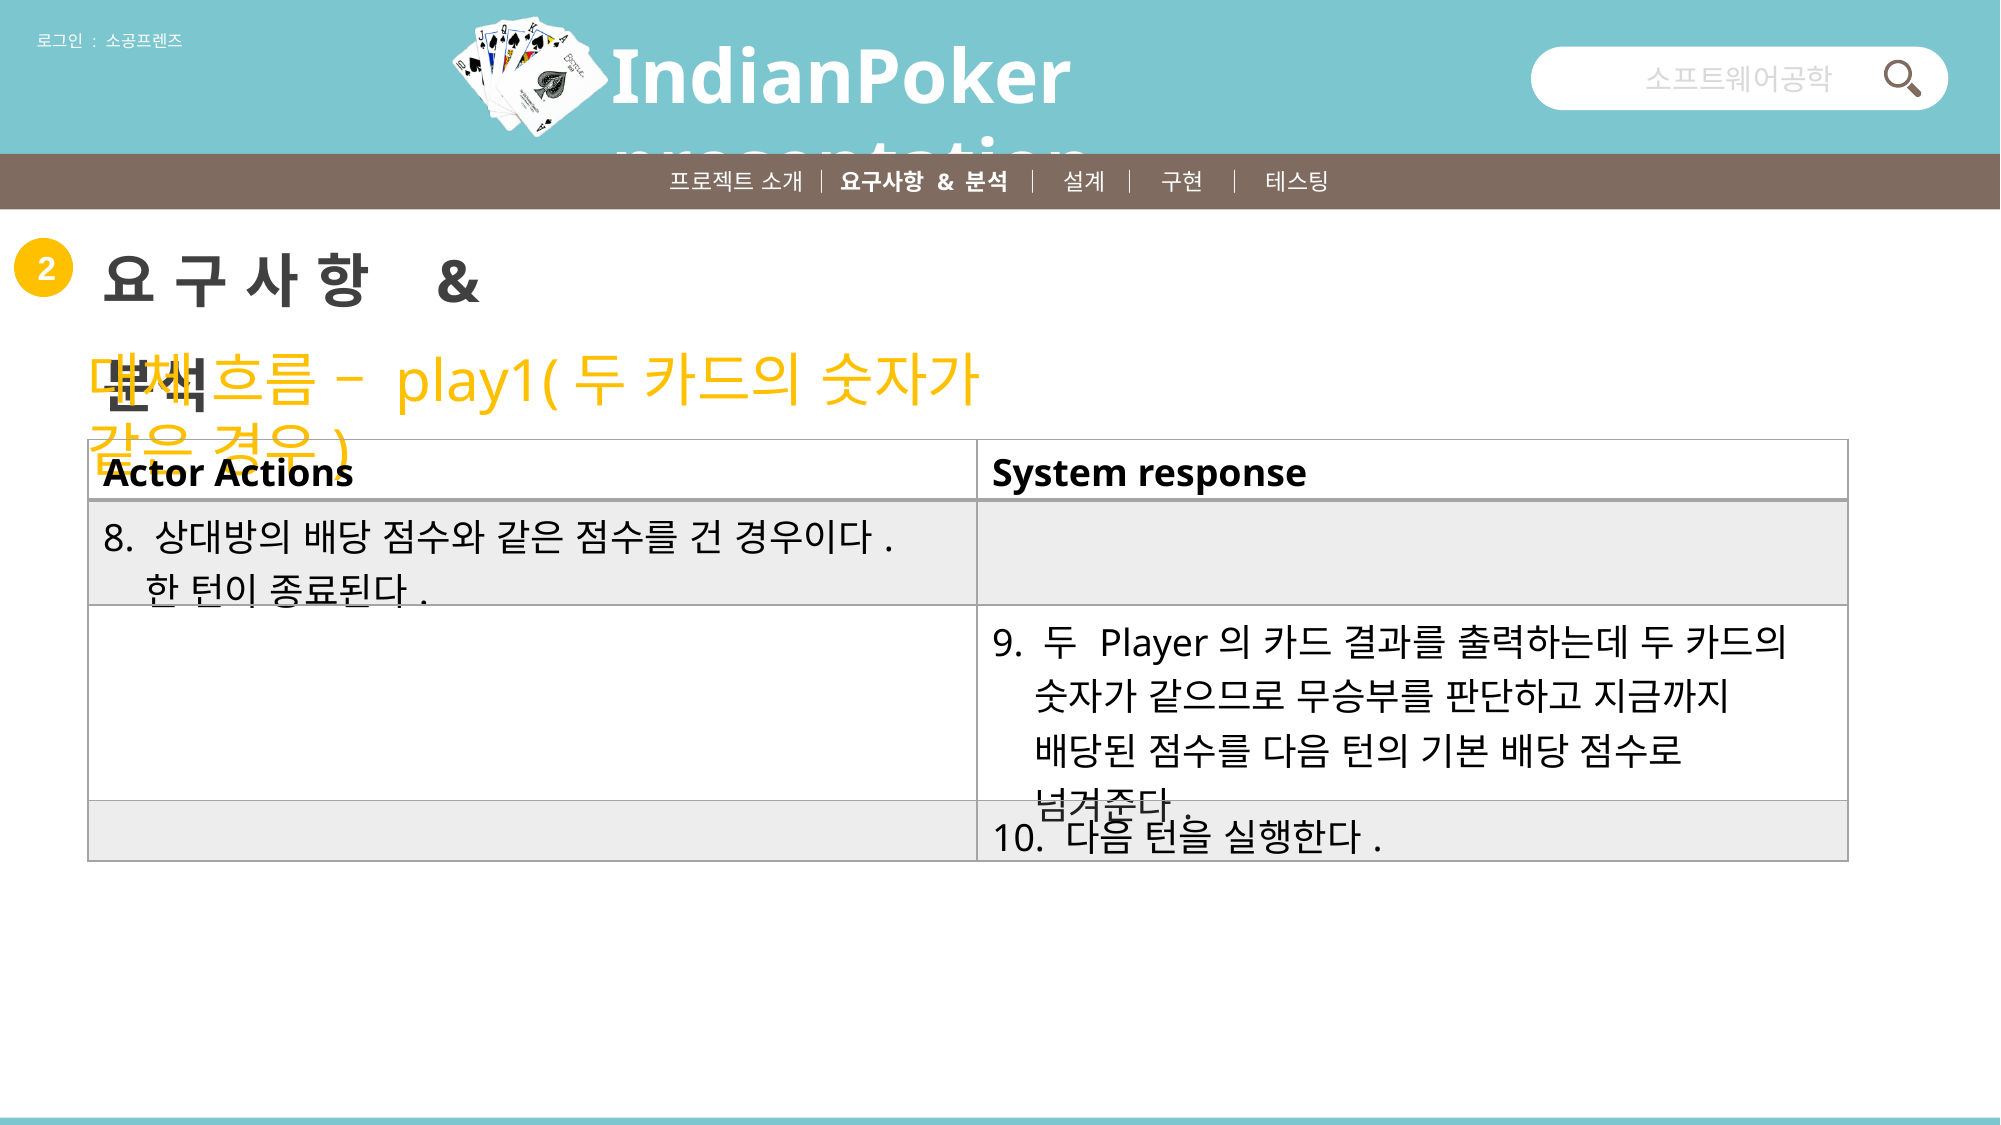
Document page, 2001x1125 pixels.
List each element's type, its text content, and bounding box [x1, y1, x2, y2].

picture [448, 14, 611, 139]
table_cell 8. 상대방의 배당 점수와 같은 점수를 건 경우이다. 한 턴이 종료된다. [89, 502, 976, 604]
table_cell [89, 801, 976, 860]
text_box IndianPoker presentation [596, 211, 1404, 216]
table_cell [89, 606, 976, 800]
text_box IndianPoker presentation [596, 20, 1404, 153]
table_cell 9. 두 Player의 카드 결과를 출력하는데 두 카드의 숫자가 같으므로 무승부를 판단하고 지금까지 배당된 점수를 다음 턴의 기본 배당 점수로 넘겨준다. [978, 606, 1847, 800]
table_cell [978, 502, 1847, 604]
text_box 소프트웨어공학 [1529, 45, 1950, 112]
table_cell 10. 다음 턴을 실행한다. [978, 801, 1847, 860]
text_box 프로젝트 소개 ｜ 요구사항 & 분석 ｜ 설계 ｜ 구현 ｜ 테스팅 [0, 153, 2000, 211]
text_box 로그인 : 소공프렌즈 [15, 23, 205, 59]
text_box 2 [13, 236, 75, 299]
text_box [1884, 59, 1922, 97]
text_box 대체 흐름 – play1(두 카드의 숫자가 같은 경우) [73, 335, 1015, 490]
text_box [0, 1117, 2000, 1125]
text_box 요구사항 & 분석 [88, 211, 496, 335]
text_box [0, 0, 2000, 153]
table_header Actor Actions [89, 440, 976, 498]
table_header System response [978, 440, 1847, 498]
